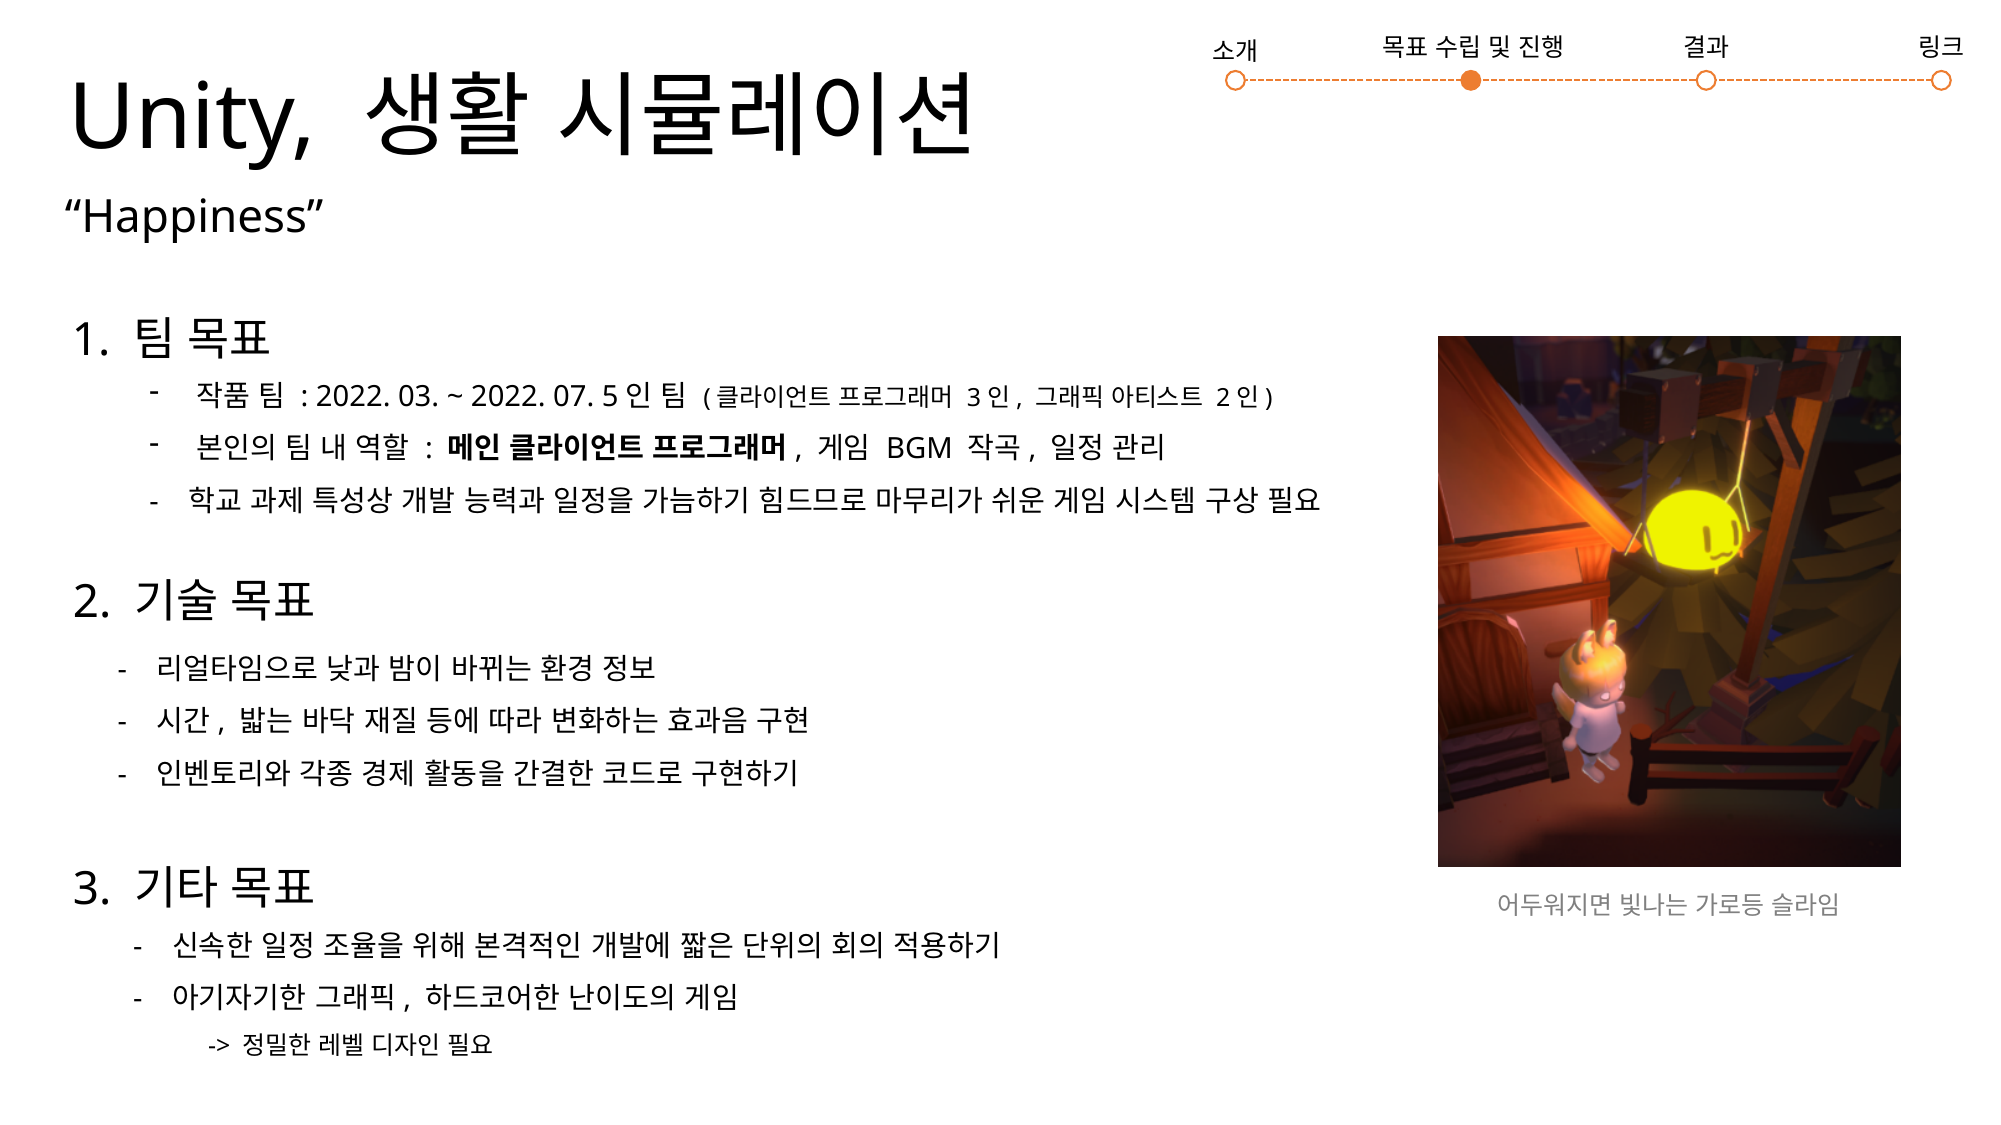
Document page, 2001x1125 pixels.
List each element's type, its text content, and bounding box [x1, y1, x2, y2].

text_box 결과 [1668, 23, 1745, 69]
text_box 어두워지면 빛나는 가로등 슬라임 [1483, 882, 1856, 928]
text_box [1224, 74, 1246, 91]
text_box 소개 [1197, 28, 1274, 74]
text_box 1. 팀 목표 [57, 274, 288, 373]
text_box [1460, 69, 1482, 91]
text_box 링크 [1903, 23, 1980, 69]
text_box 목표 수립 및 진행 [1367, 24, 1580, 69]
text_box 2. 기술 목표 [58, 537, 331, 635]
text_box 작품 팀 : 2022. 03. ~ 2022. 07. 5인 팀 (클라이언트 프로그래머 3인, 그래픽 아티스트 2인) 본인의 팀 내 역할 : 메인 클라이언트 프로그래머, 게임 BGM 작곡, 일정 관리 - 학교 과제 특성상 개발 능력과 일정을 가늠하기 힘드므로 마무리가 쉬운 게임 시스템 구상 필요 [134, 352, 1337, 525]
title Unity, 생활 시뮬레이션 [53, 9, 1246, 228]
text_box “Happiness” [50, 179, 339, 249]
text_box 3. 기타 목표 [58, 823, 331, 922]
text_box - 리얼타임으로 낮과 밤이 바뀌는 환경 정보 - 시간, 밟는 바닥 재질 등에 따라 변화하는 효과음 구현 - 인벤토리와 각종 경제 활동을 간결한 코드로 구현하기 [102, 625, 826, 798]
picture [1438, 336, 1901, 867]
text_box - 신속한 일정 조율을 위해 본격적인 개발에 짧은 단위의 회의 적용하기 - 아기자기한 그래픽, 하드코어한 난이도의 게임 -> 정밀한 레벨 디자인 필요 [118, 902, 1018, 1067]
text_box [1695, 69, 1717, 91]
text_box [1931, 69, 1952, 91]
